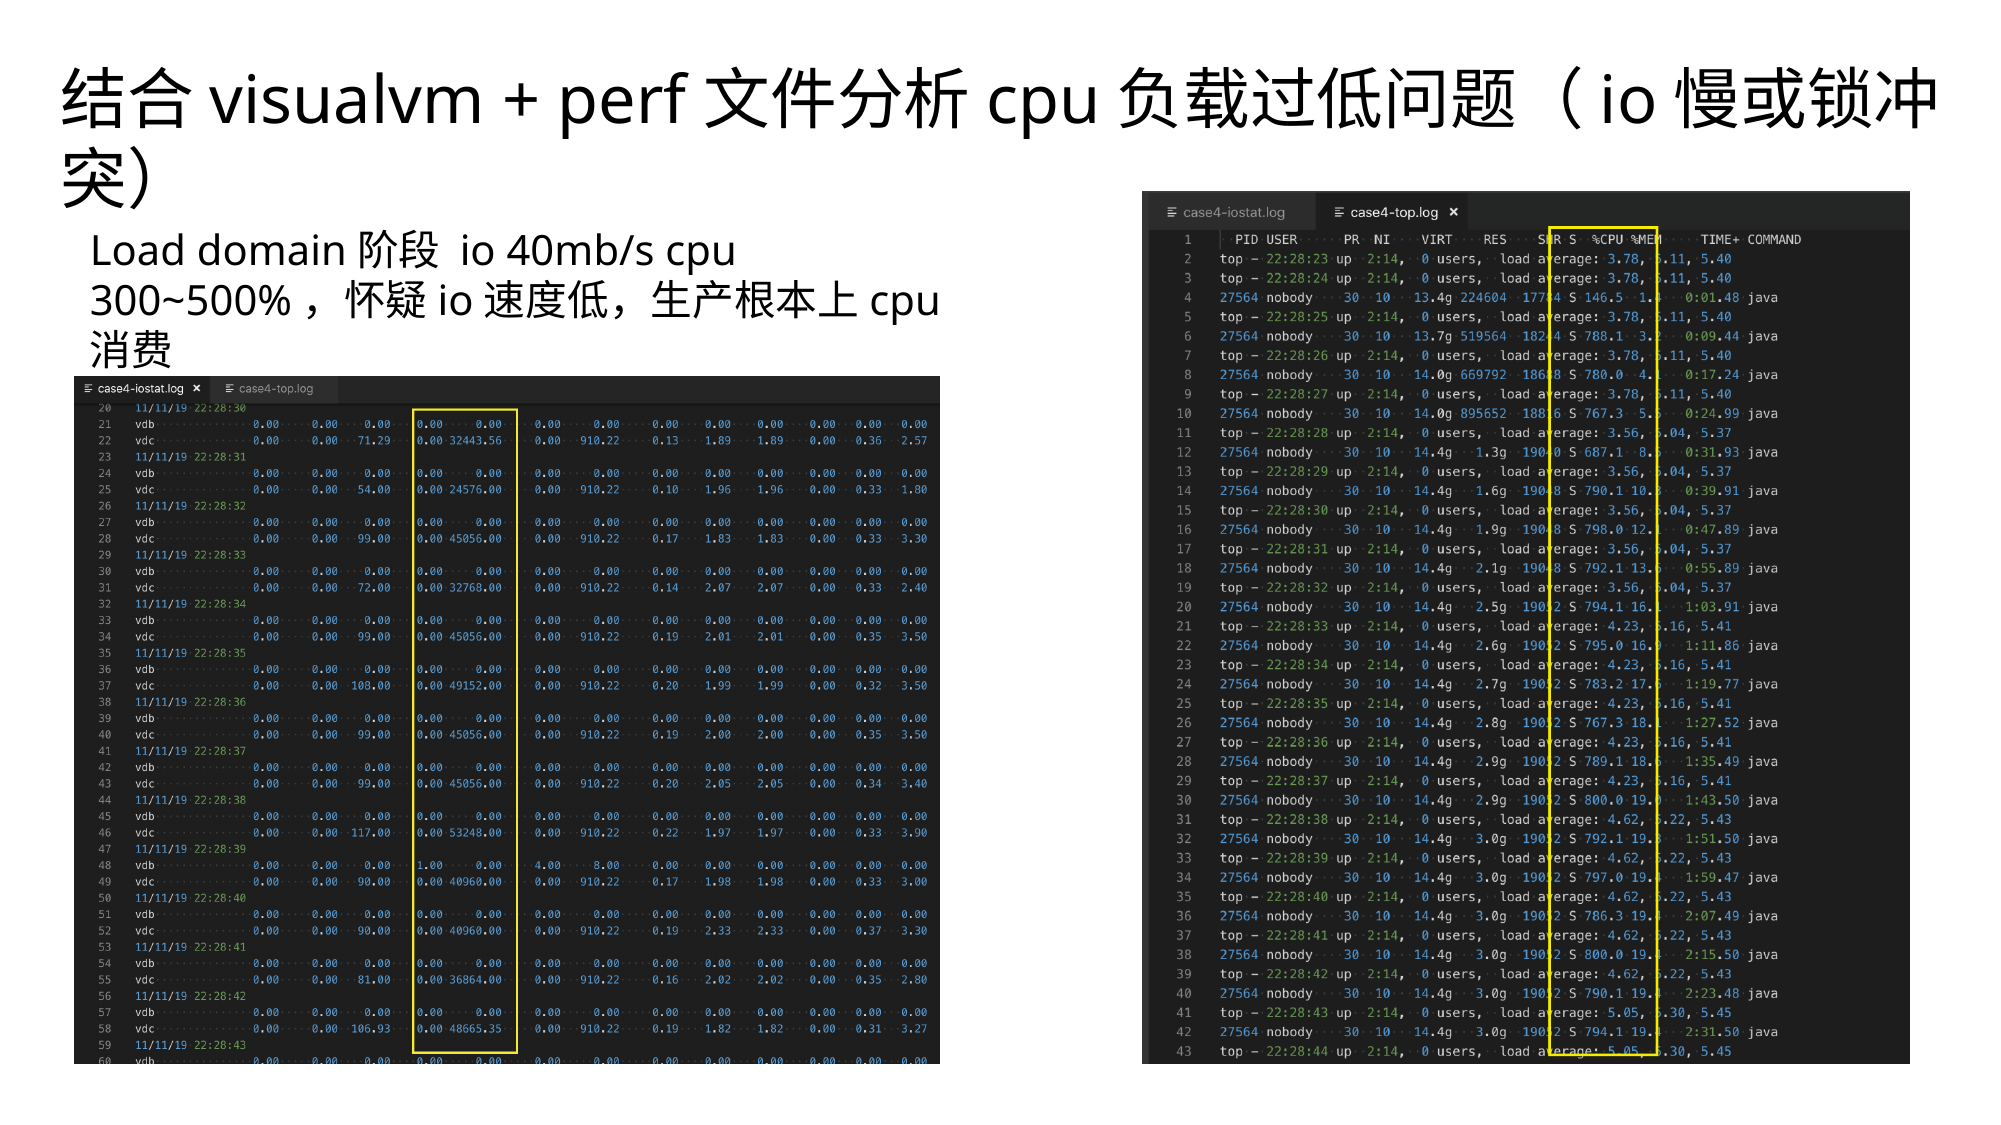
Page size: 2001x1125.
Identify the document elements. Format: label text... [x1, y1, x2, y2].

text_box Load domain阶段 io 40mb/s cpu 300~500%，怀疑io速度低，生产根本上cpu消费 [0, 216, 1000, 381]
picture [74, 376, 940, 1064]
text_box 结合visualvm + perf文件分析cpu负载过低问题（io慢或锁冲突） [45, 49, 1982, 225]
picture [1142, 191, 1910, 1064]
